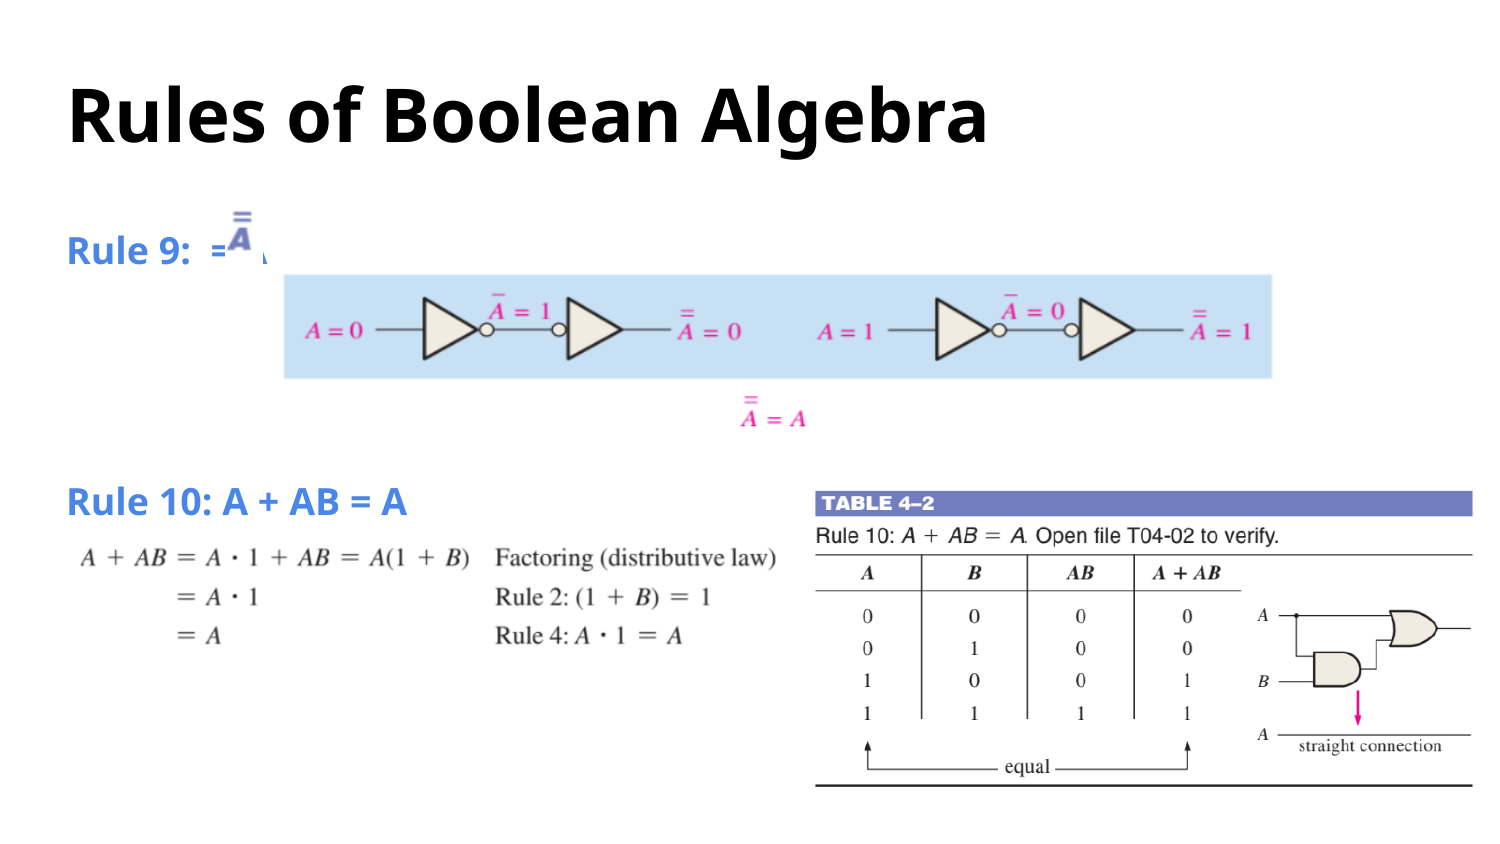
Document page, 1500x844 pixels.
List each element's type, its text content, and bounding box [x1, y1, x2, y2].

picture [70, 536, 780, 659]
picture [271, 253, 1287, 446]
picture [224, 201, 263, 268]
list Rule 9: = A Rule 10: A + AB = A [51, 201, 1449, 750]
picture [806, 483, 1479, 806]
title Rules of Boolean Algebra [51, 48, 1449, 180]
